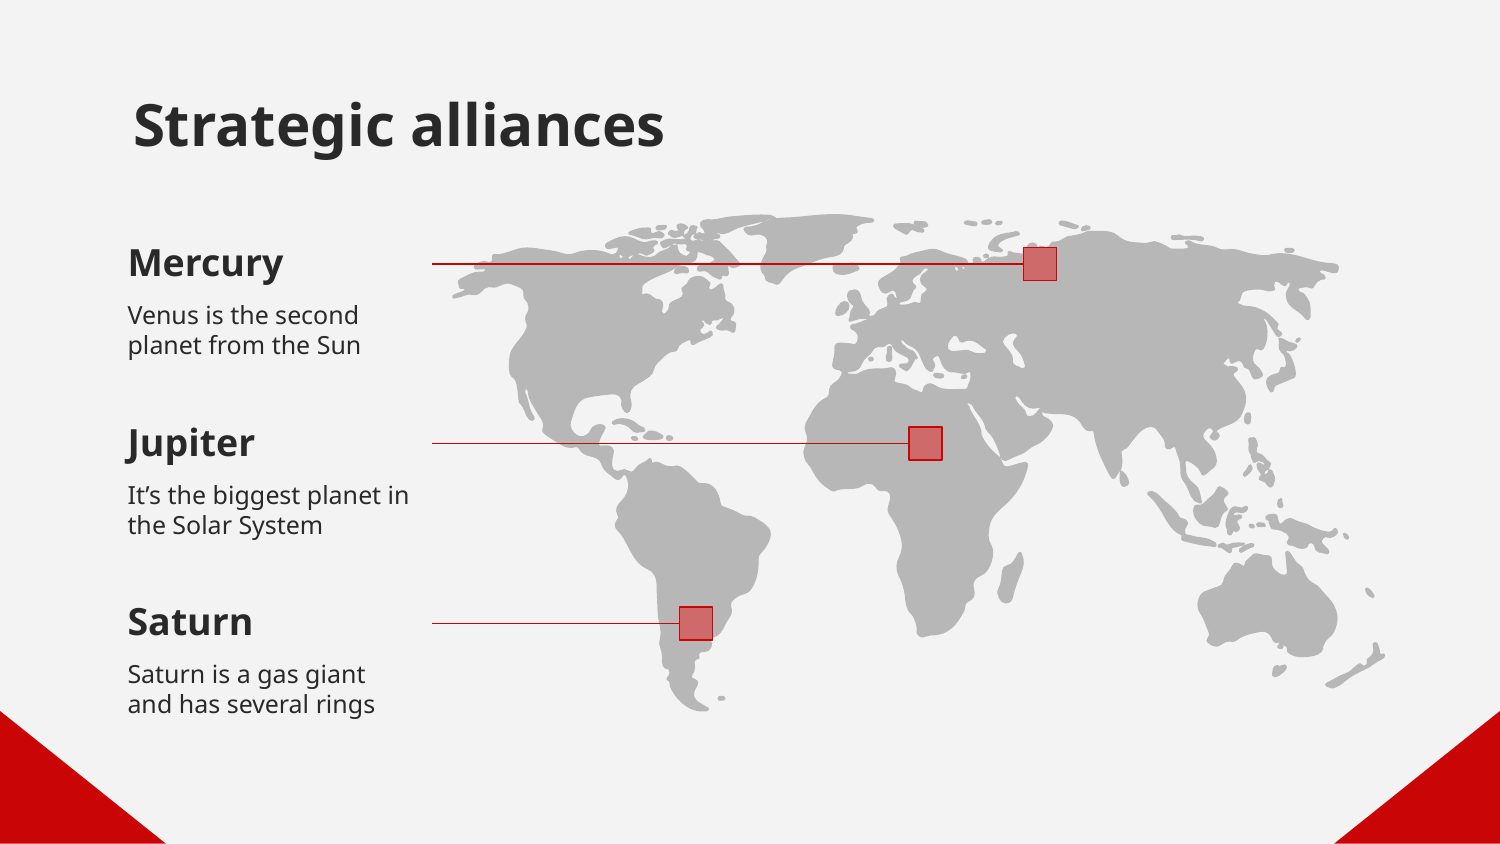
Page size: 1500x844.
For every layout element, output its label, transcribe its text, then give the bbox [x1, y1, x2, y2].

text_box Venus is the second planet from the Sun [112, 284, 432, 379]
text_box Saturn is a gas giant and has several rings [112, 643, 432, 738]
text_box Mercury [112, 229, 432, 284]
text_box It’s the biggest planet in the Solar System [112, 464, 432, 559]
title Strategic alliances [118, 72, 1382, 167]
text_box Saturn [112, 588, 432, 643]
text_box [451, 213, 1386, 712]
text_box Jupiter [112, 408, 432, 464]
